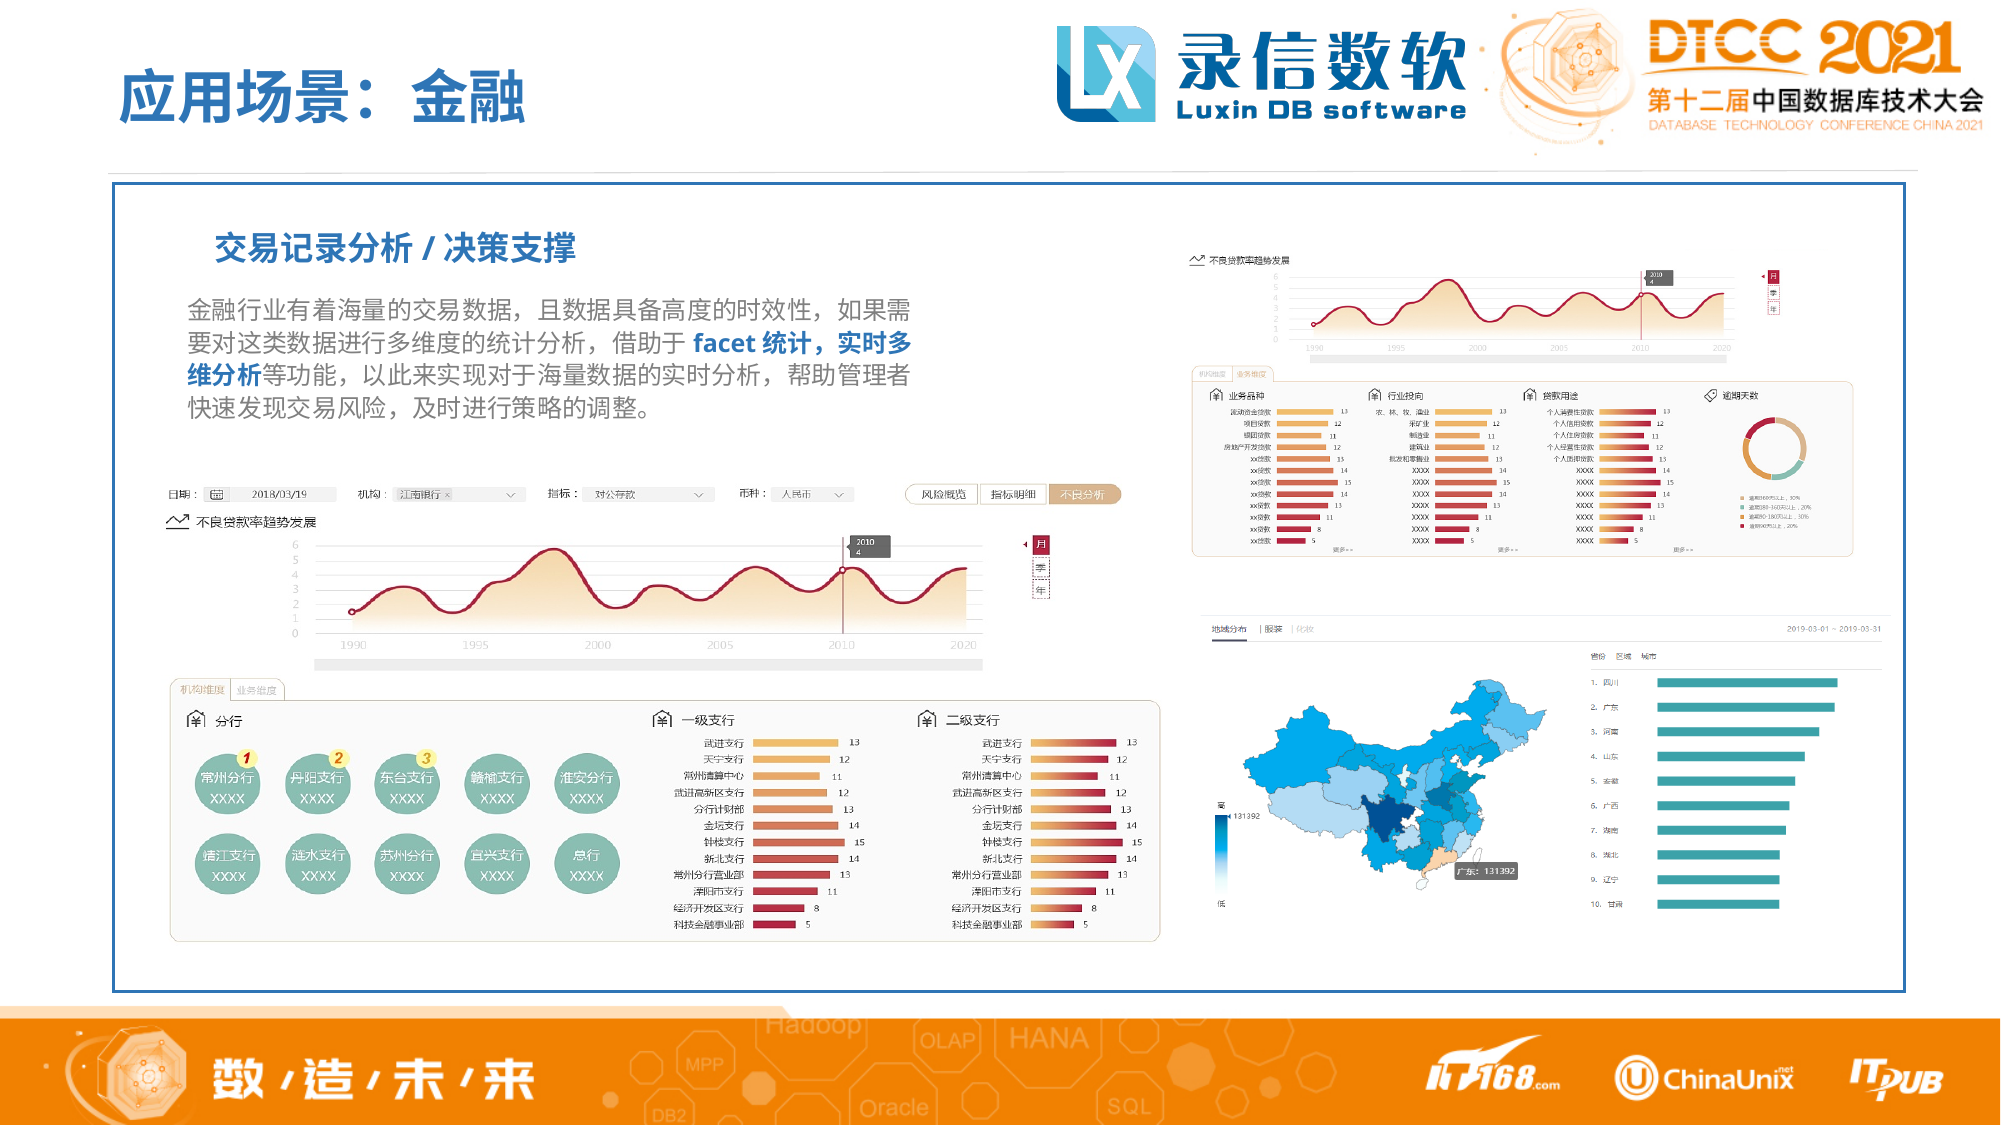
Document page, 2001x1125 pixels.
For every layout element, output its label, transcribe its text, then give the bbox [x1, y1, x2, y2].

picture [0, 0, 2001, 1125]
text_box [113, 183, 1905, 992]
text_box 应用场景：金融 [103, 56, 962, 140]
